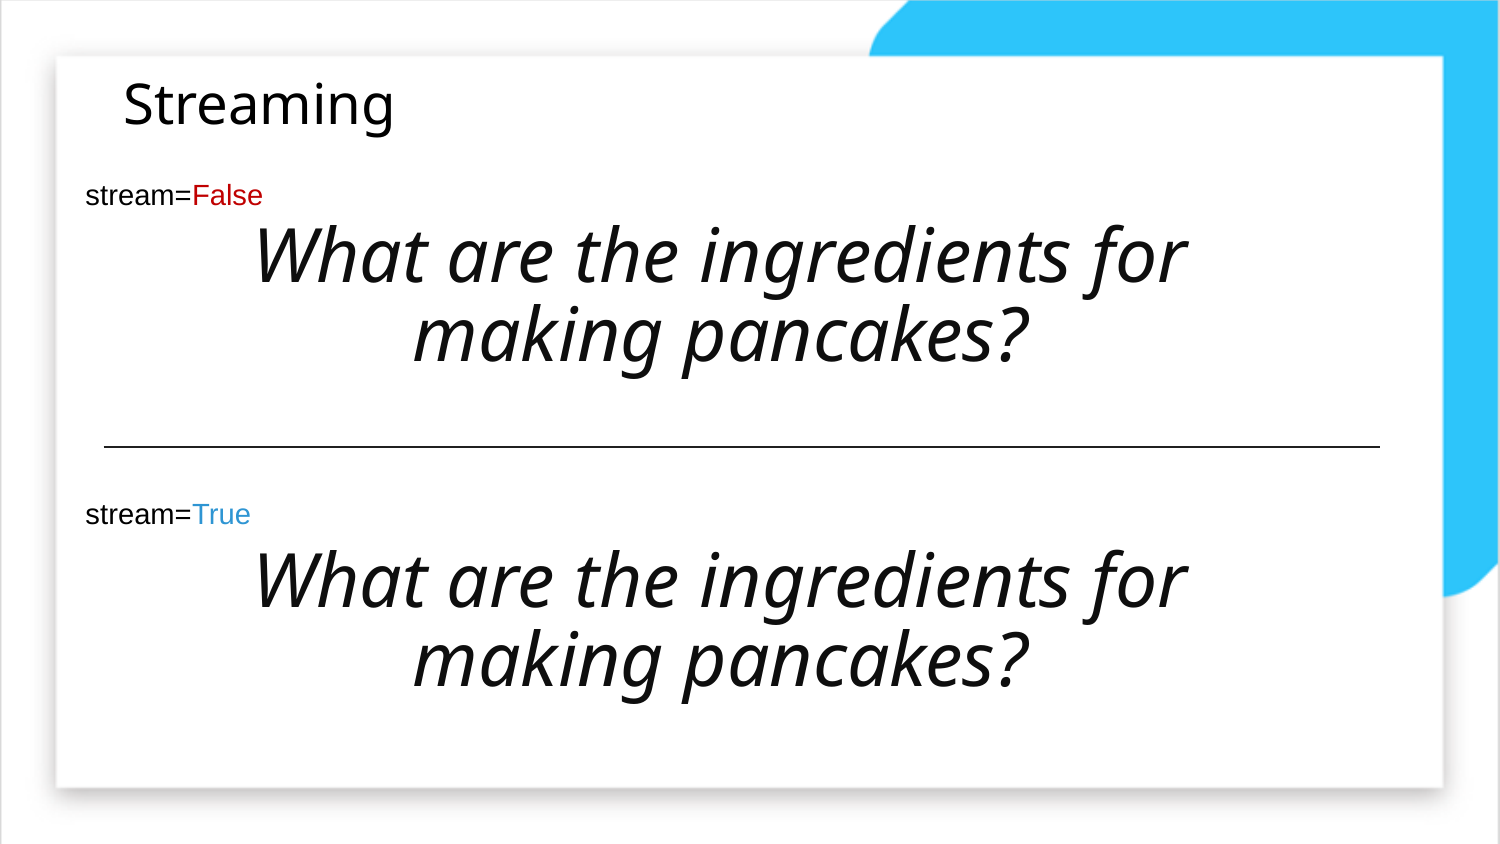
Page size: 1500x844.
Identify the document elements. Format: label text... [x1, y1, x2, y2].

text_box What are the ingredients for making pancakes? [123, 219, 1317, 352]
text_box stream=True [70, 487, 821, 538]
title Streaming [123, 68, 1381, 220]
text_box stream=False [70, 168, 821, 219]
picture [0, 0, 1500, 844]
text_box What are the ingredients for making pancakes? [123, 544, 1317, 677]
